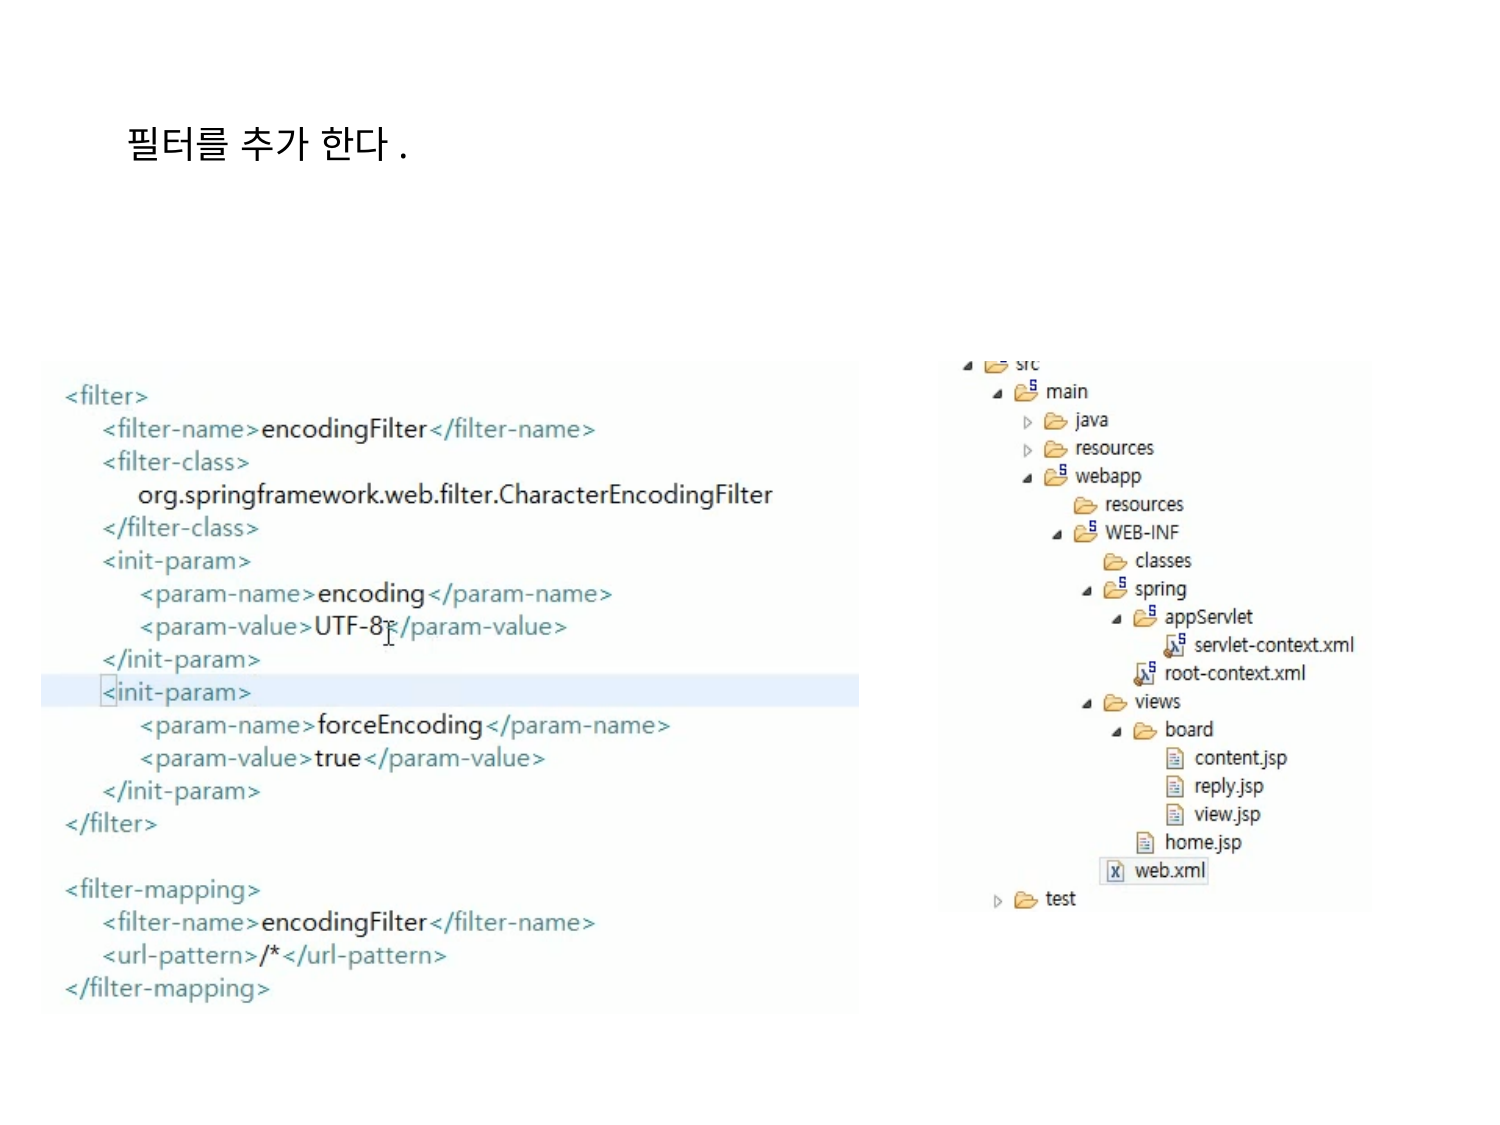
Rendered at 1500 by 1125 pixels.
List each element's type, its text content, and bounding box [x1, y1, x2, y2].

text_box 필터를 추가 한다. [112, 113, 1034, 174]
picture [40, 361, 859, 1014]
picture [938, 361, 1372, 912]
